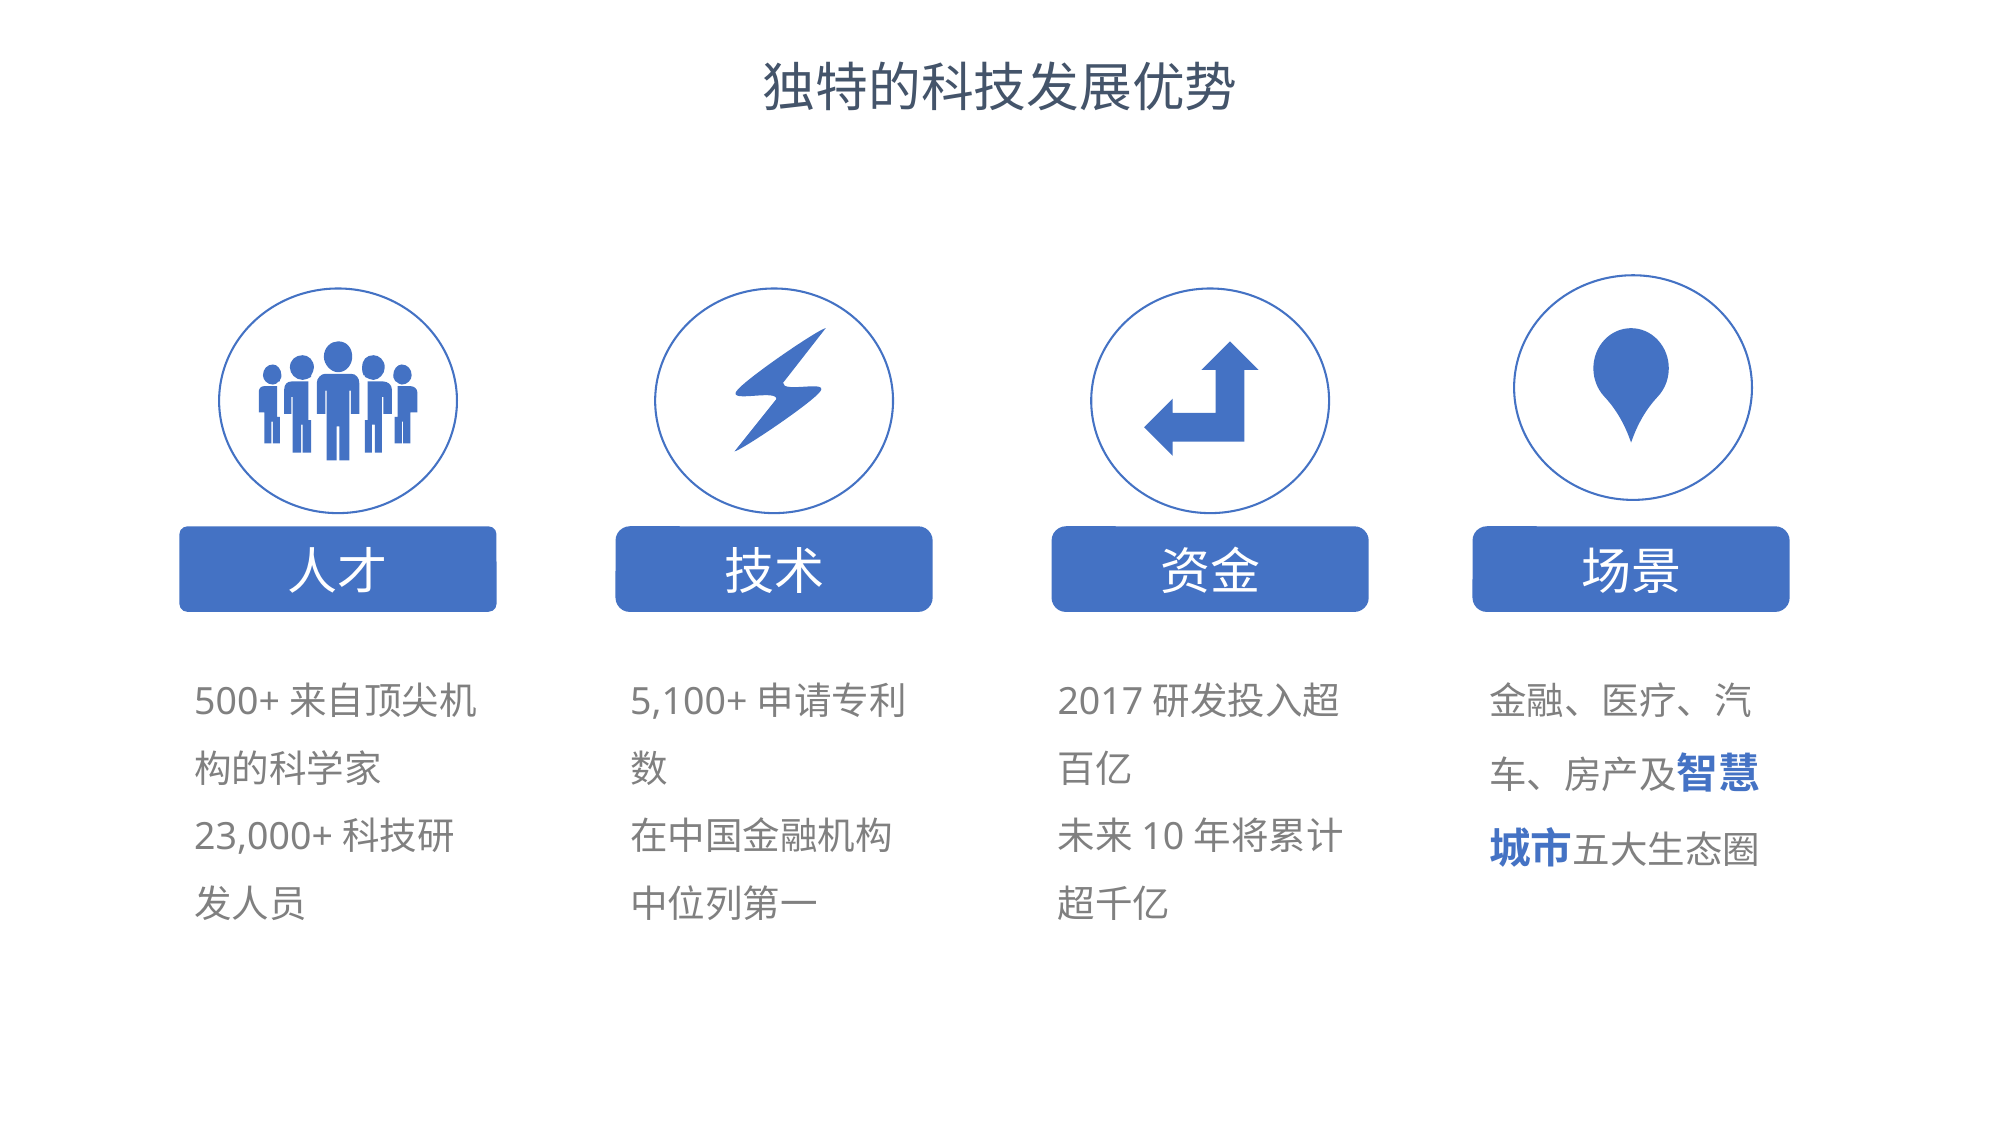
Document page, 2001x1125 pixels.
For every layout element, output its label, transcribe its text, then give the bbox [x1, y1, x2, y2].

text_box 技术 [614, 525, 934, 613]
text_box [654, 287, 895, 515]
text_box 5,100+申请专利数 在中国金融机构中位列第一 [615, 647, 933, 933]
text_box 人才 [178, 525, 498, 613]
list 独特的科技发展优势 [196, 43, 1804, 129]
text_box 资金 [1050, 525, 1370, 613]
text_box 金融、医疗、汽 车、房产及智慧城市五大生态圈 [1474, 647, 1792, 880]
text_box 500+来自顶尖机 构的科学家 23,000+科技研发人员 [179, 647, 497, 933]
text_box [1513, 274, 1754, 501]
text_box 2017研发投入超百亿 未来10年将累计超千亿 [1042, 647, 1360, 933]
text_box 场景 [1471, 525, 1791, 613]
text_box [1090, 287, 1331, 515]
text_box [218, 287, 459, 515]
